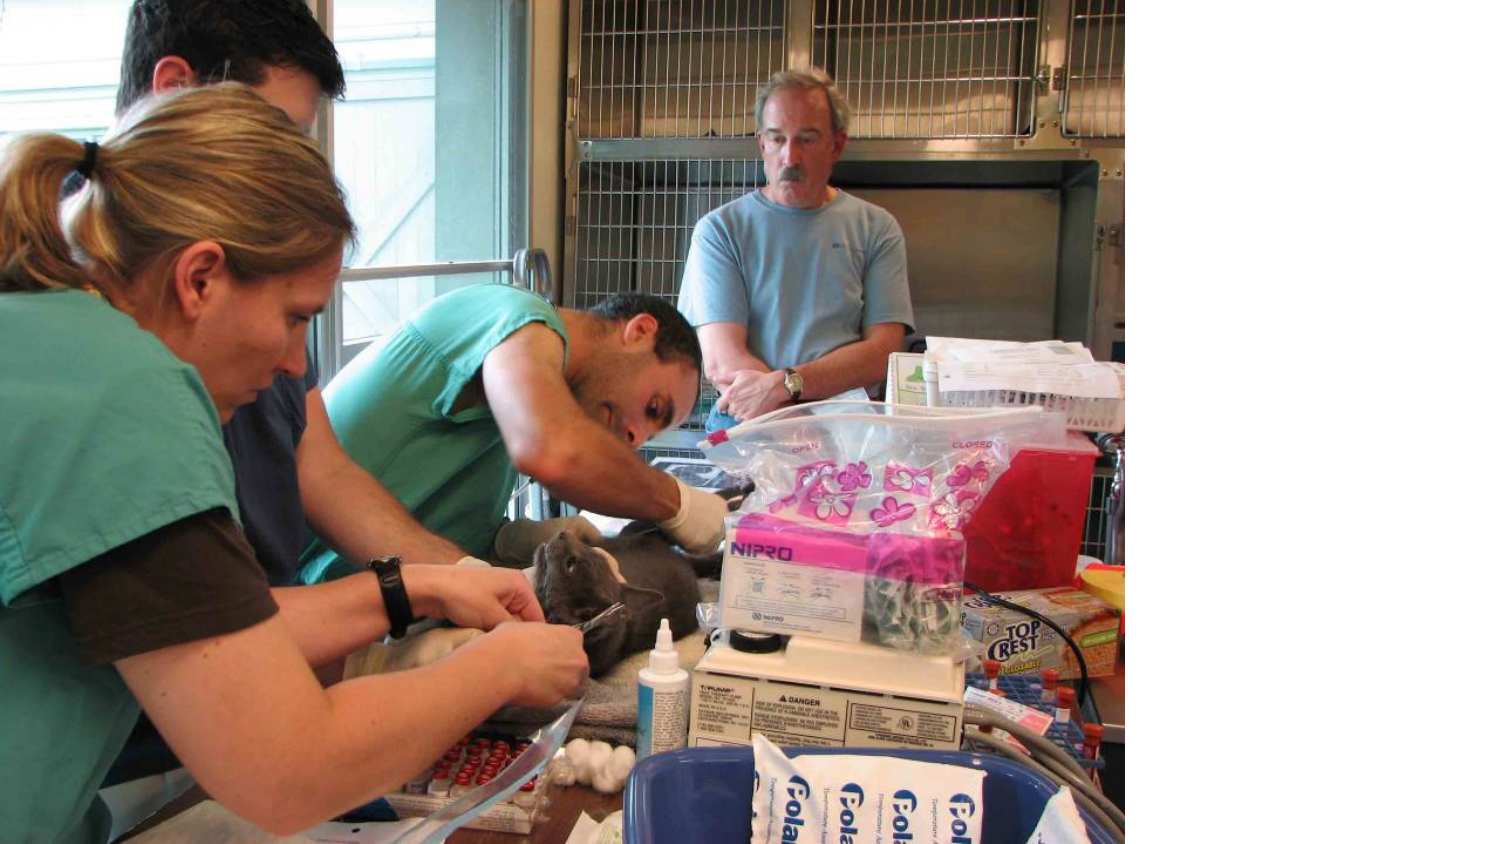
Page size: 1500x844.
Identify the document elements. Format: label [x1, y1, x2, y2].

picture [0, 0, 1126, 844]
